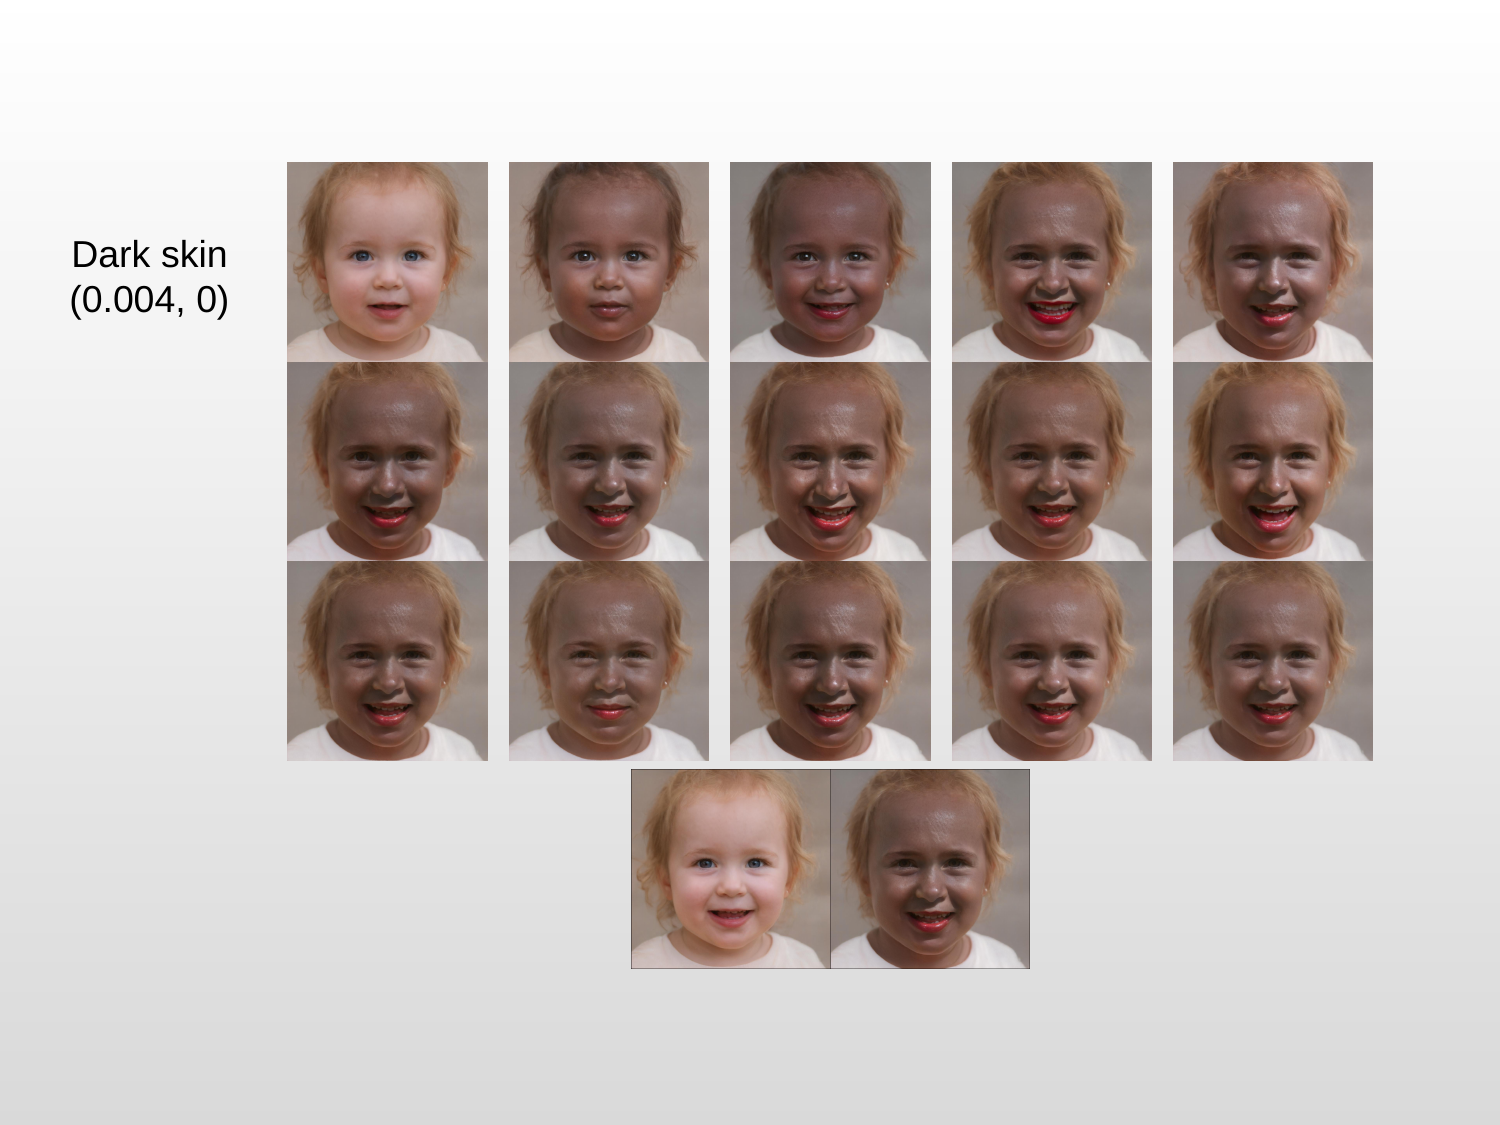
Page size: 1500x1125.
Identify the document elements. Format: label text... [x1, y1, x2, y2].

picture [631, 769, 1030, 969]
picture [287, 162, 488, 761]
text_box Dark skin (0.004, 0) [49, 222, 250, 328]
picture [1173, 162, 1374, 761]
picture [952, 162, 1152, 761]
picture [730, 162, 931, 761]
picture [509, 162, 709, 761]
